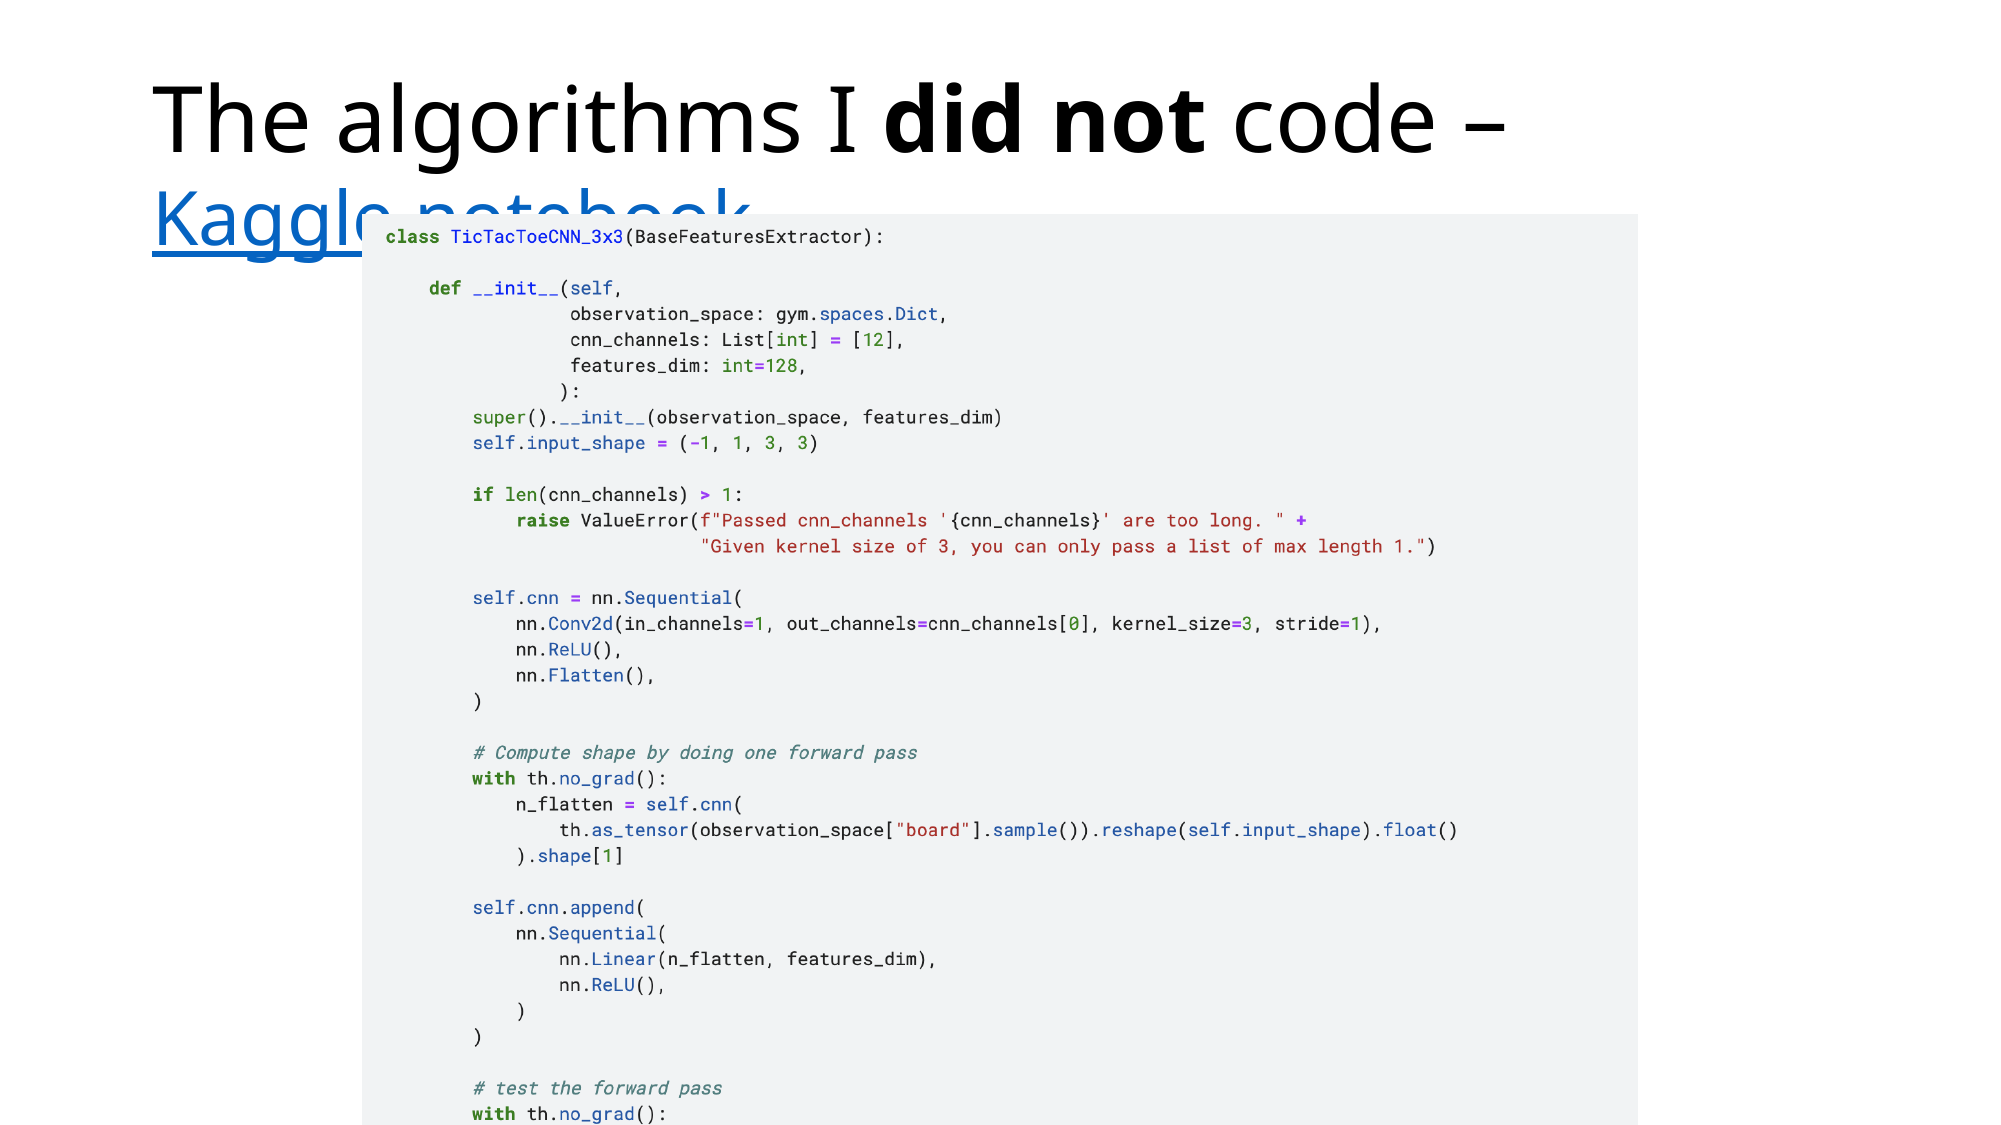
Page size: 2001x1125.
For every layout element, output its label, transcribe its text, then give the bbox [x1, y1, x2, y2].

picture [362, 214, 1638, 1125]
title The algorithms I did not code – Kaggle notebook [137, 59, 1863, 278]
